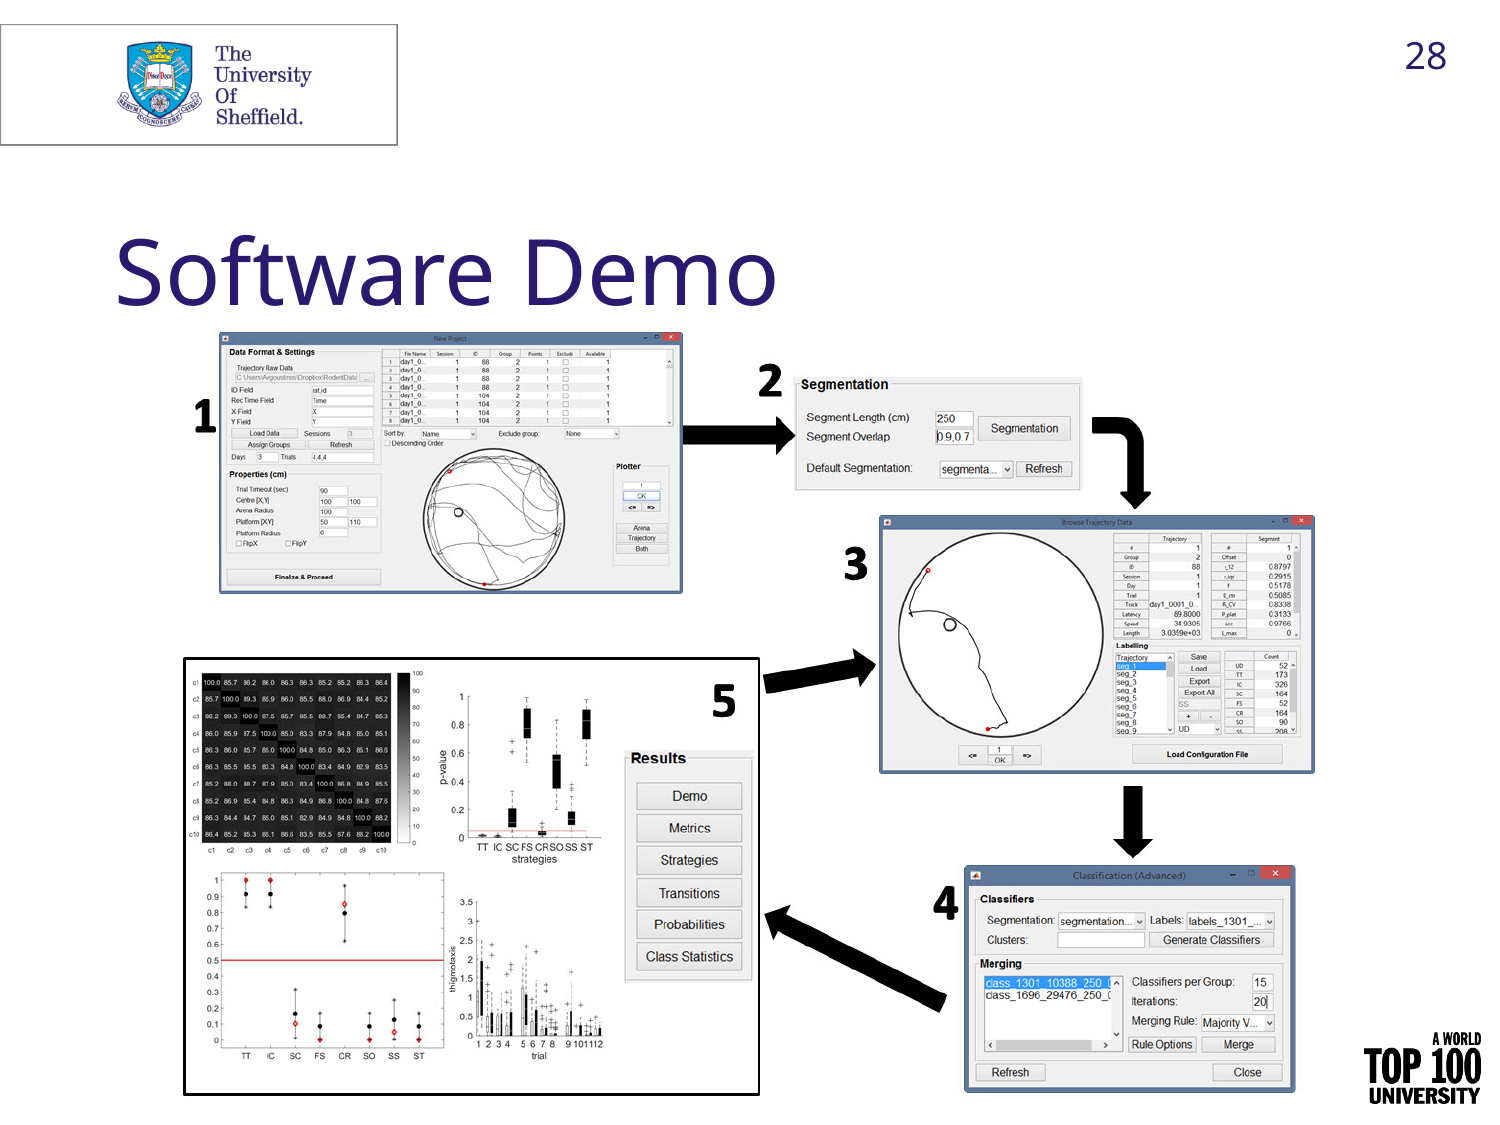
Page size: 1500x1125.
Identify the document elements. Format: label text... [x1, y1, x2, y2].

picture [1364, 1032, 1481, 1104]
picture [0, 24, 398, 146]
picture [174, 325, 1319, 1108]
slide_number 28 [1149, 24, 1463, 101]
title Software Demo [99, 224, 1450, 350]
